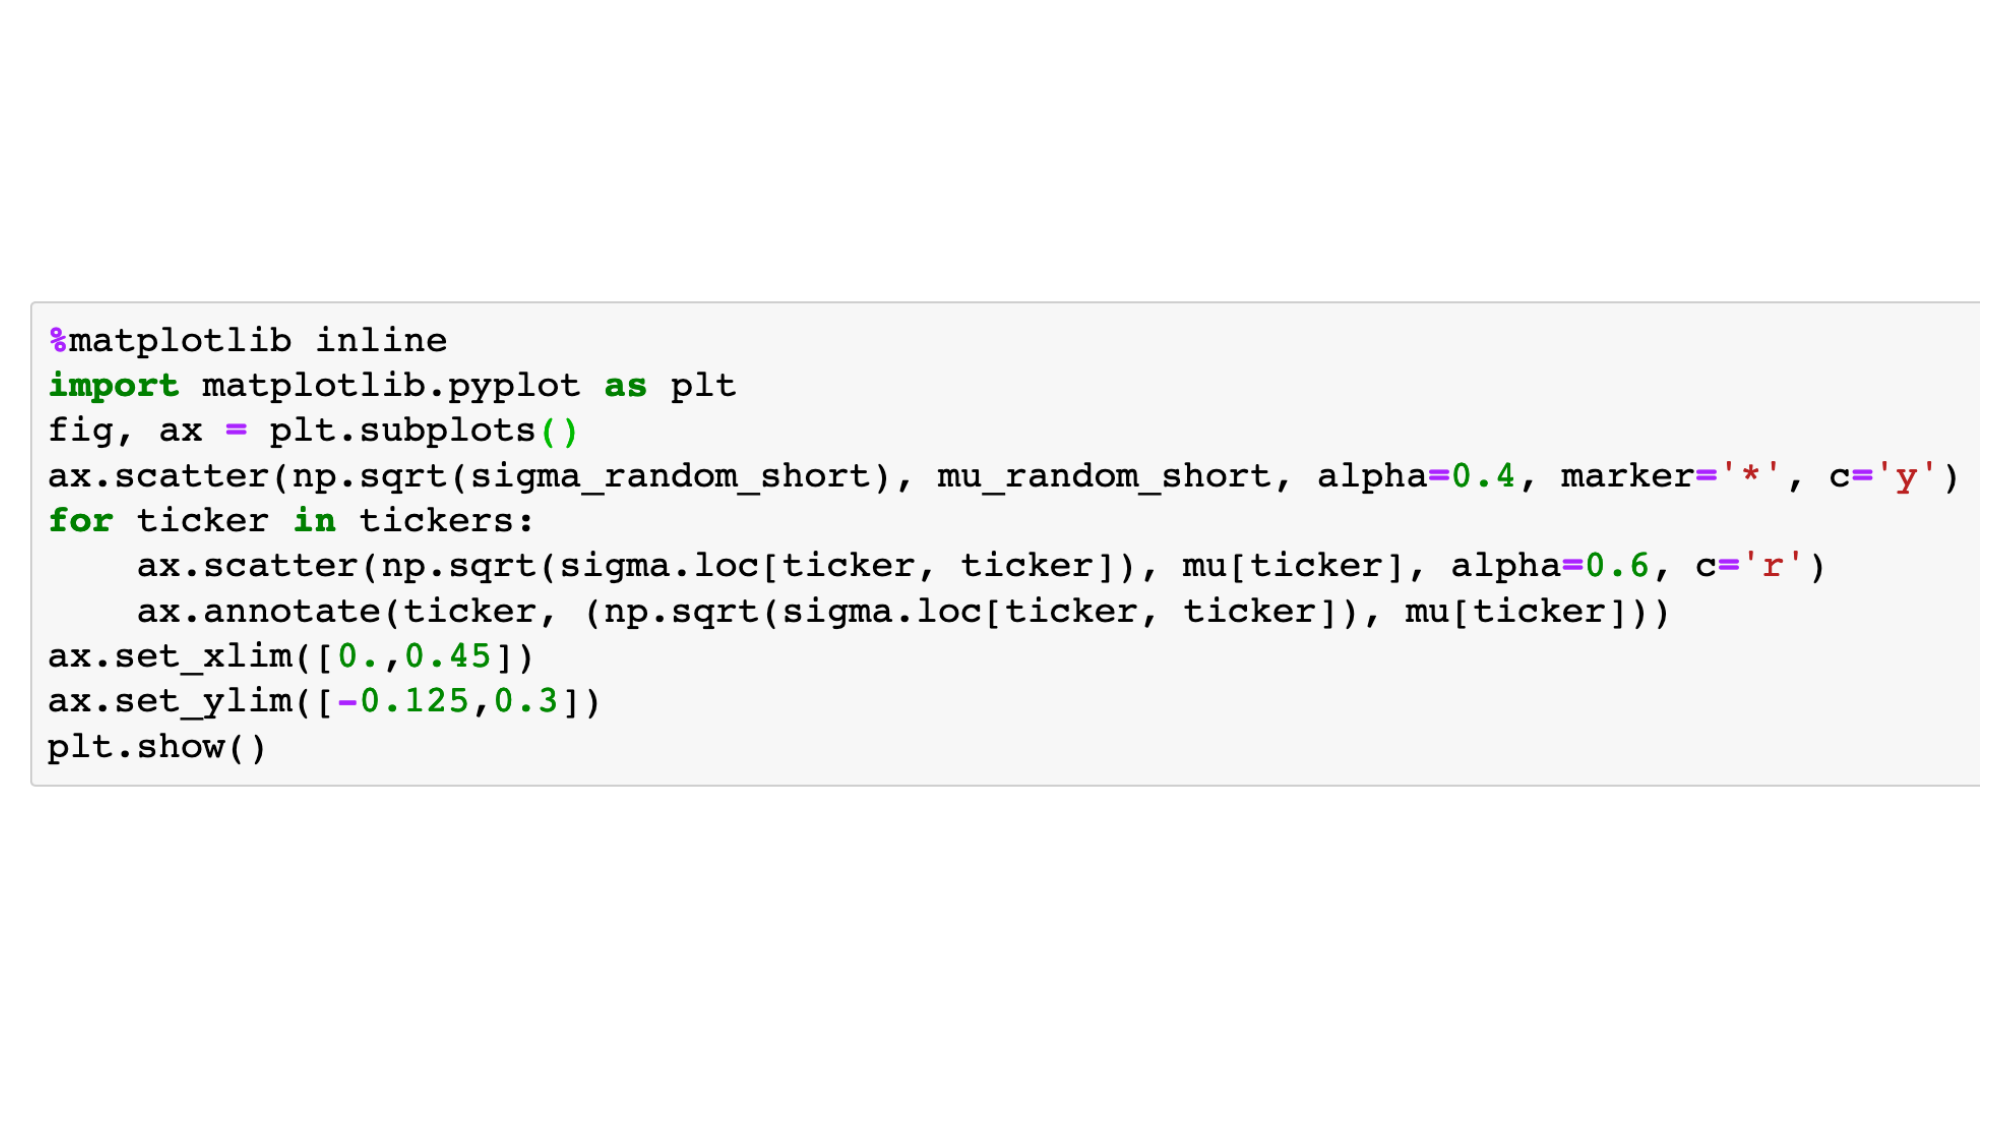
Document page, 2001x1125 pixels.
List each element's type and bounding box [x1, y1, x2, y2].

picture [14, 282, 1980, 805]
